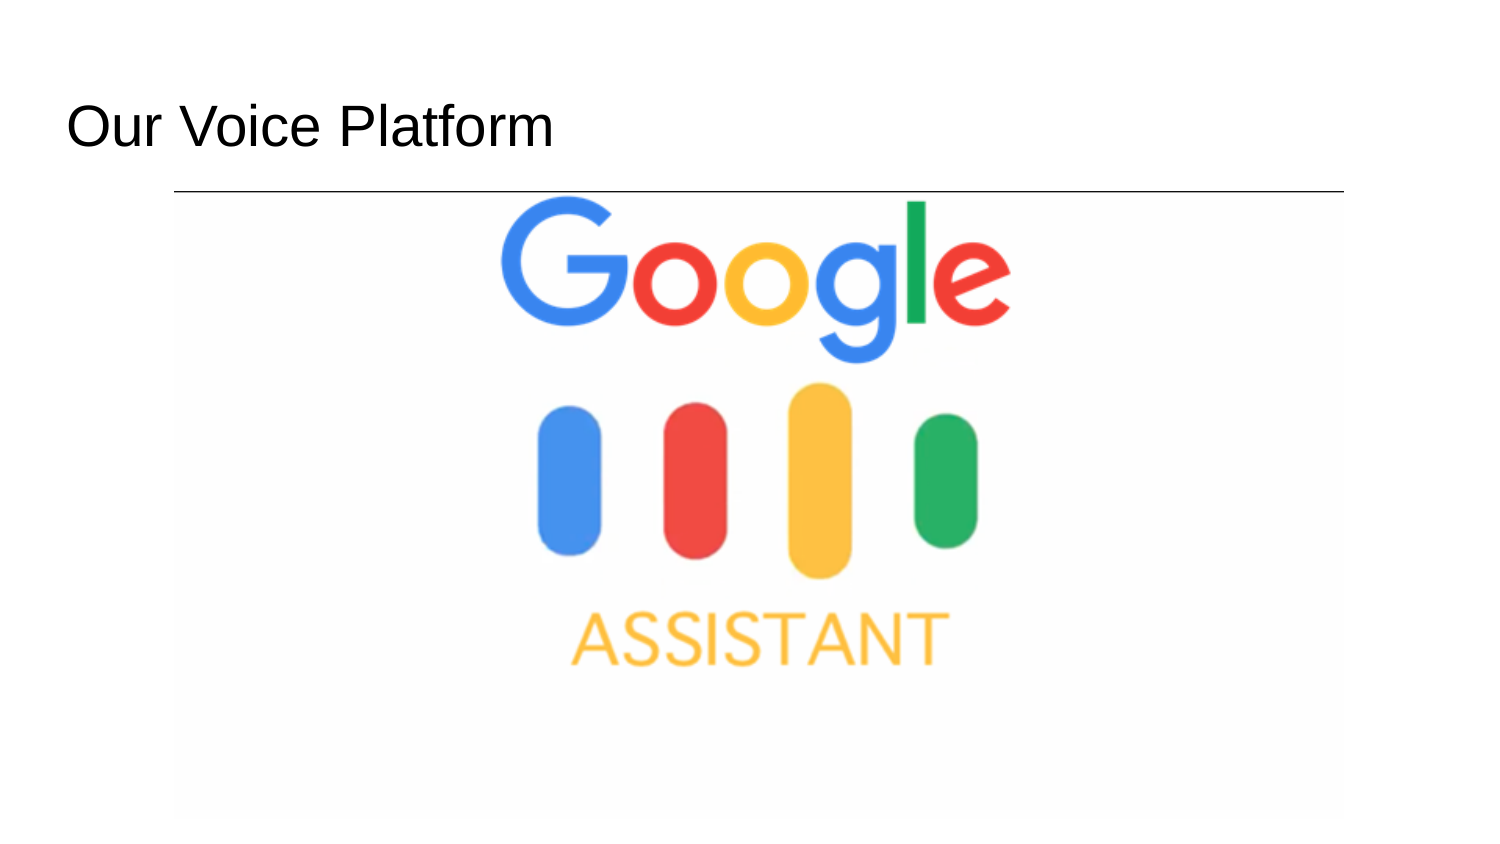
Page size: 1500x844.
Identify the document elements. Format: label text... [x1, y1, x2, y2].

picture [174, 191, 1344, 819]
title Our Voice Platform [51, 72, 1449, 167]
